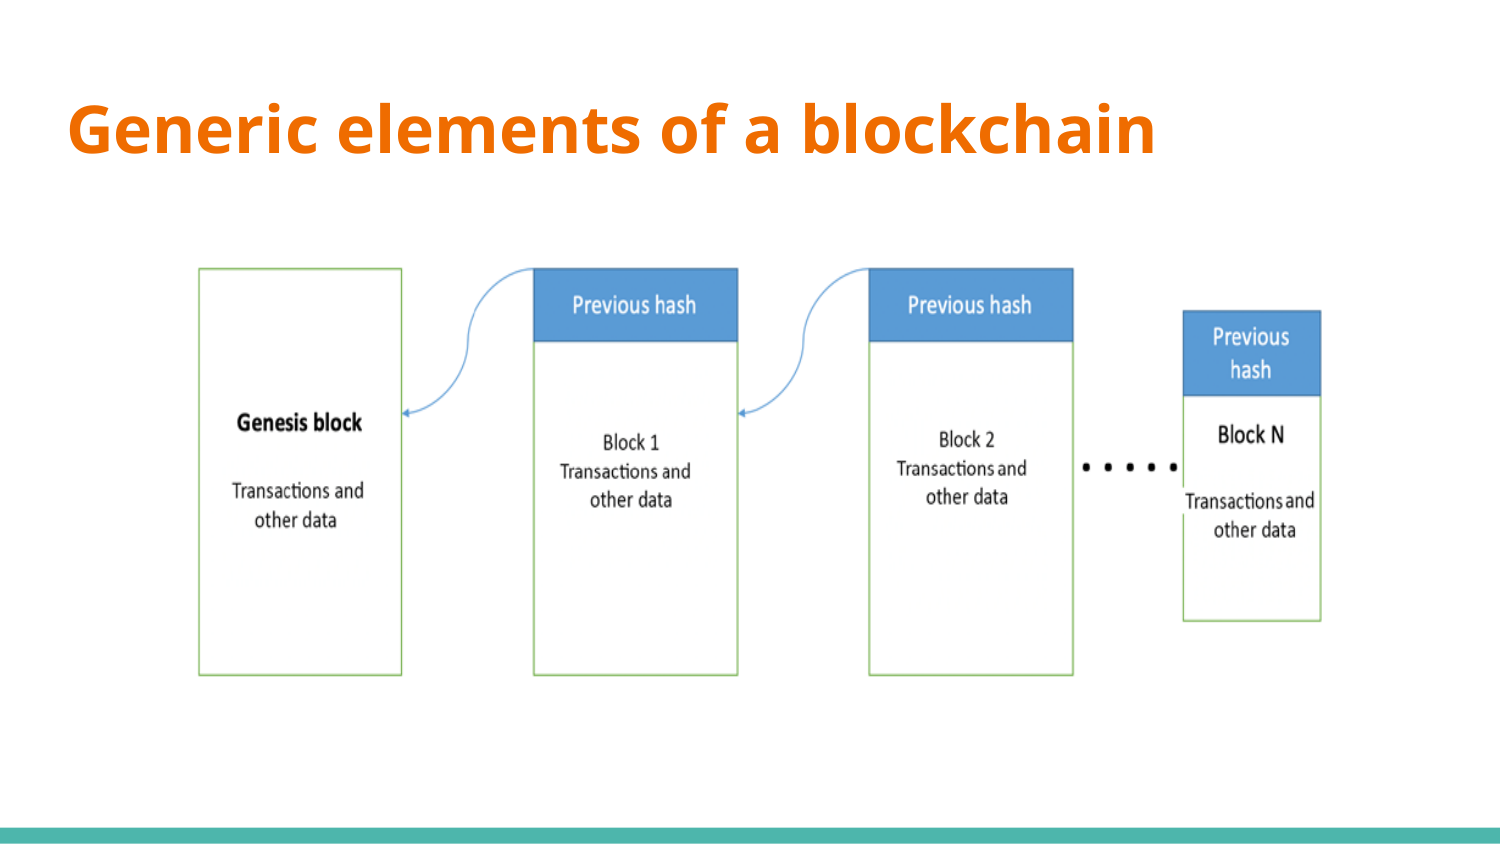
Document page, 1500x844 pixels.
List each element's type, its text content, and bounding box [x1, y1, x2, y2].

picture [189, 256, 1329, 684]
title Generic elements of a blockchain [51, 72, 1449, 183]
